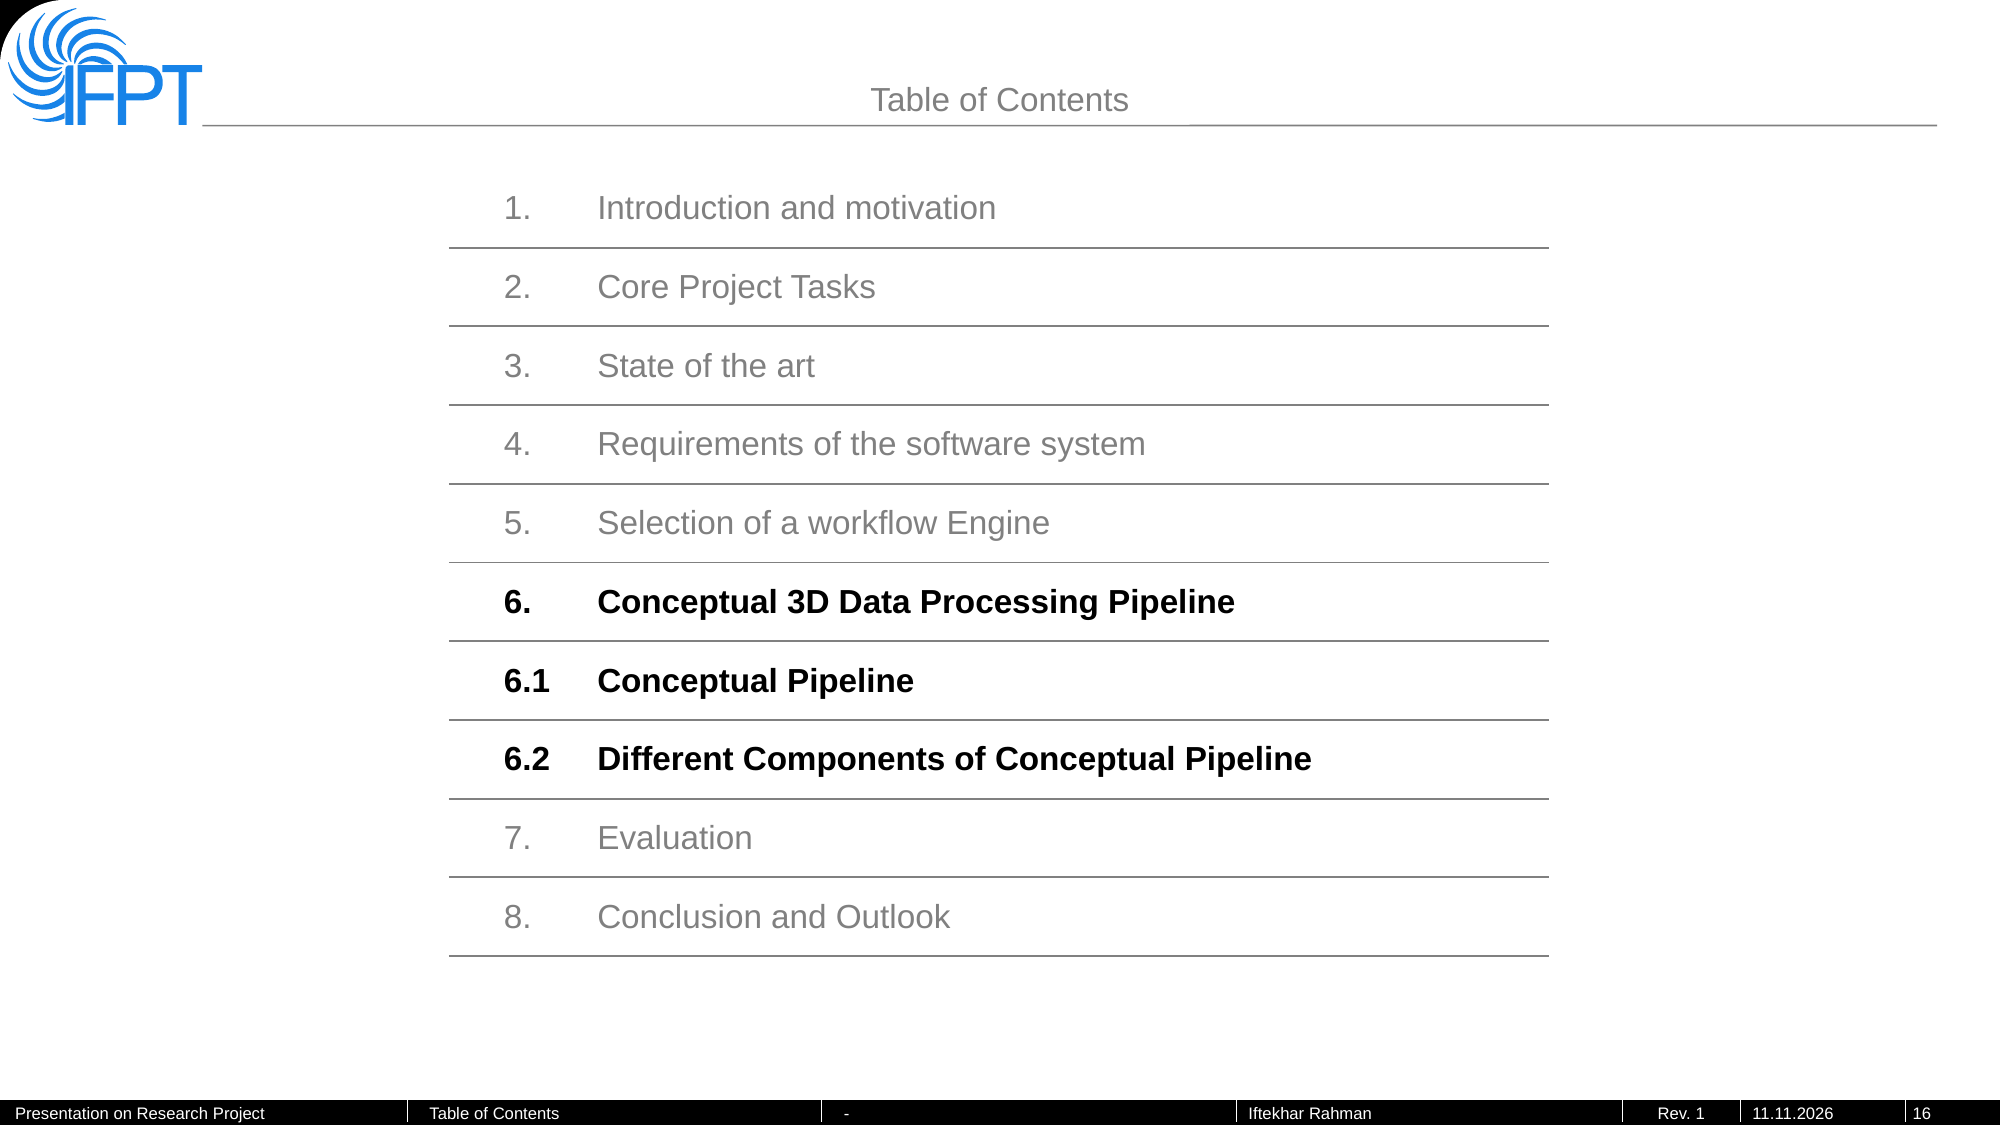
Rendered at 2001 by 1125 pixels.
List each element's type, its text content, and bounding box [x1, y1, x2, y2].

table_cell Requirements of the software system [582, 406, 1549, 483]
list Presentation on Research Project [0, 1100, 408, 1125]
table_header Introduction and motivation [582, 169, 1549, 247]
slide_number 16 [1897, 1100, 2000, 1125]
table_cell 6. [449, 563, 582, 640]
table_cell Evaluation [582, 800, 1549, 876]
table_cell Selection of a workflow Engine [582, 485, 1549, 562]
title Table of Contents [196, 13, 1804, 132]
table_cell Core Project Tasks [582, 249, 1549, 325]
table_cell 8. [449, 878, 582, 955]
table_cell State of the art [582, 327, 1549, 404]
table_cell 3. [449, 327, 582, 404]
table_cell 7. [449, 800, 582, 876]
table_cell 4. [449, 406, 582, 483]
table_cell 6.2 [449, 721, 582, 798]
table_cell 6.1 [449, 642, 582, 719]
list - [828, 1100, 1237, 1125]
table_cell 2. [449, 249, 582, 325]
table_cell Conceptual Pipeline [582, 642, 1549, 719]
table_cell 5. [449, 485, 582, 562]
table_cell Different Components of Conceptual Pipeline [582, 721, 1549, 798]
table_cell Conclusion and Outlook [582, 878, 1549, 955]
table_header 1. [449, 169, 582, 247]
table_cell Conceptual 3D Data Processing Pipeline [582, 563, 1549, 640]
list Table of Contents [414, 1100, 822, 1125]
